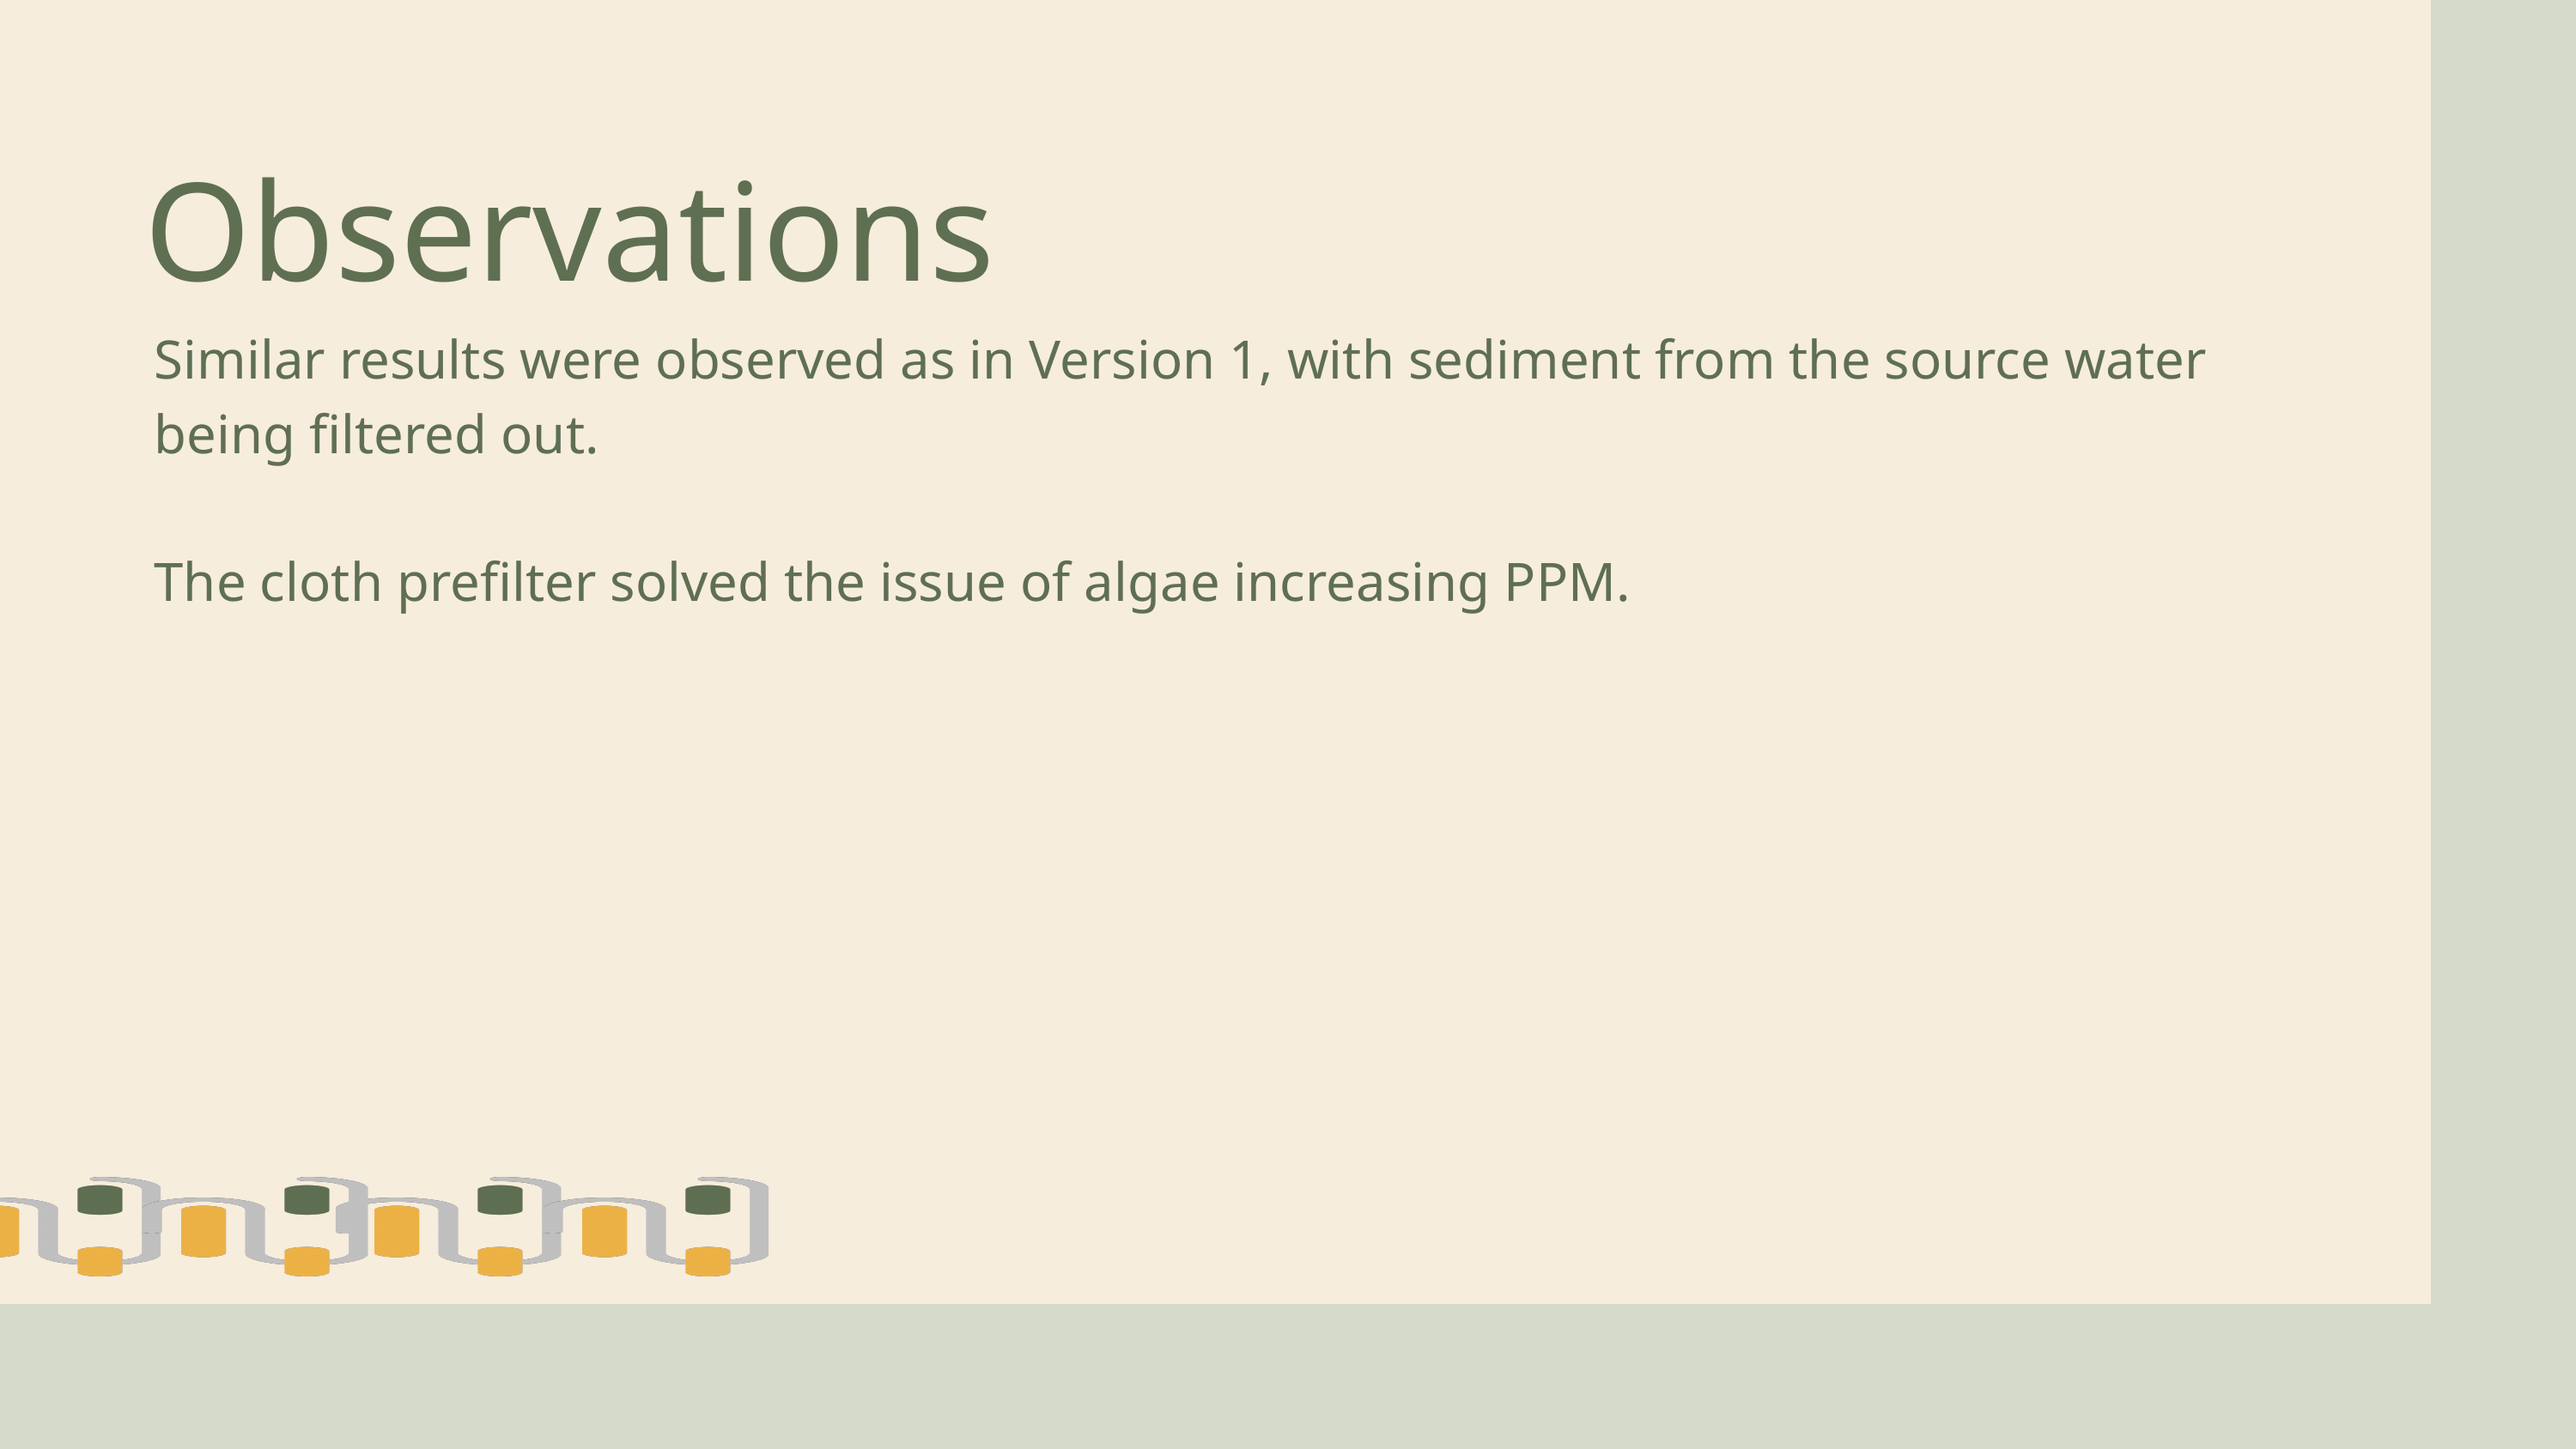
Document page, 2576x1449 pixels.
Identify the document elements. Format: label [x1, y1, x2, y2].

text_box [0, 0, 2432, 1304]
